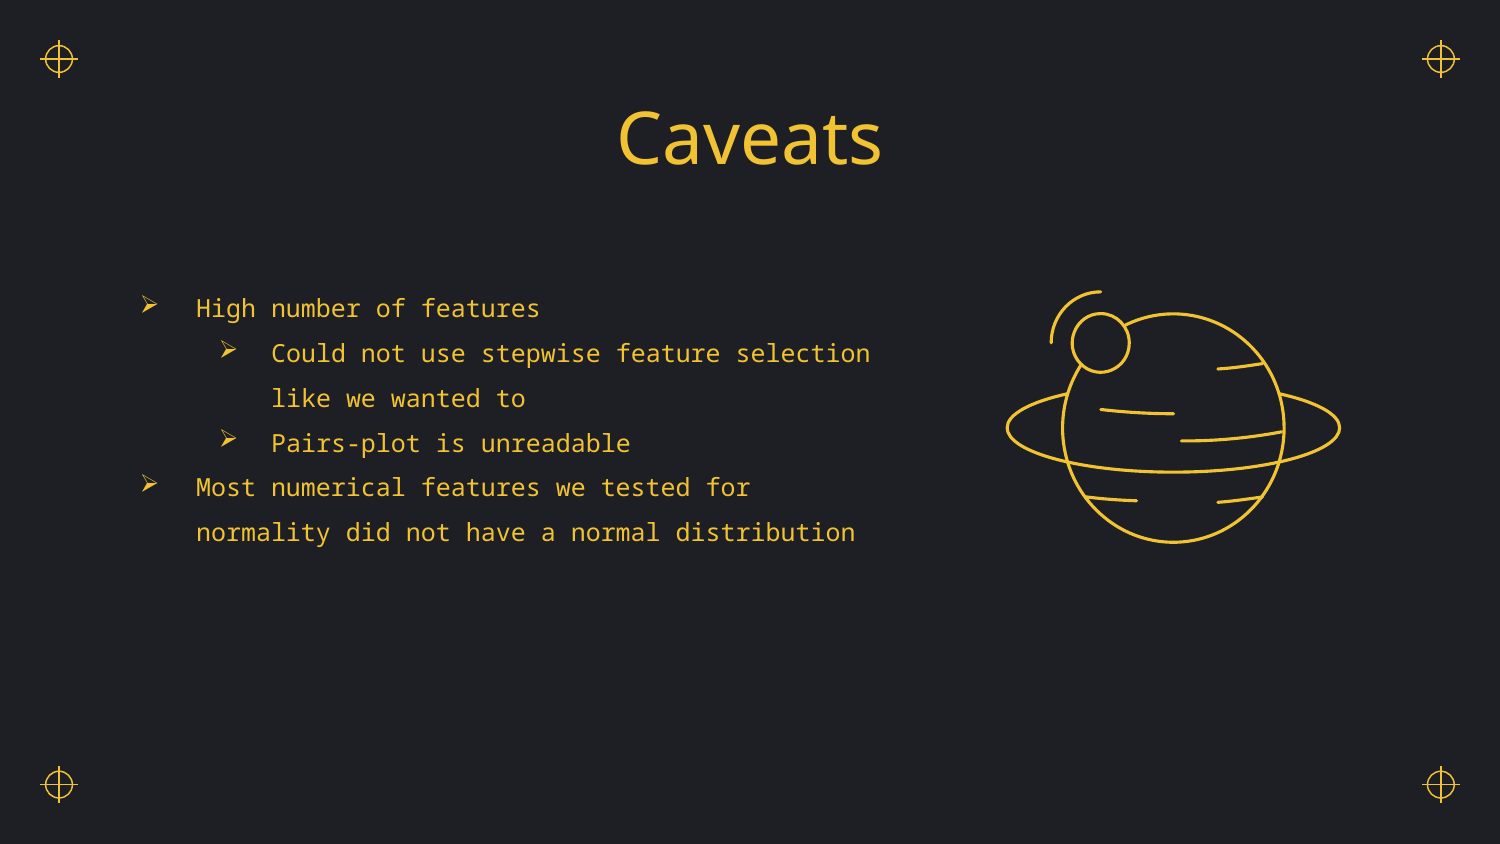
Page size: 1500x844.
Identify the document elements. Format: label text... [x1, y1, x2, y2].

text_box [1006, 291, 1340, 553]
text_box High number of features Could not use stepwise feature selection like we wanted to Pairs-plot is unreadable Most numerical features we tested for normality did not have a normal distribution [106, 262, 903, 624]
title Caveats [118, 88, 1382, 183]
